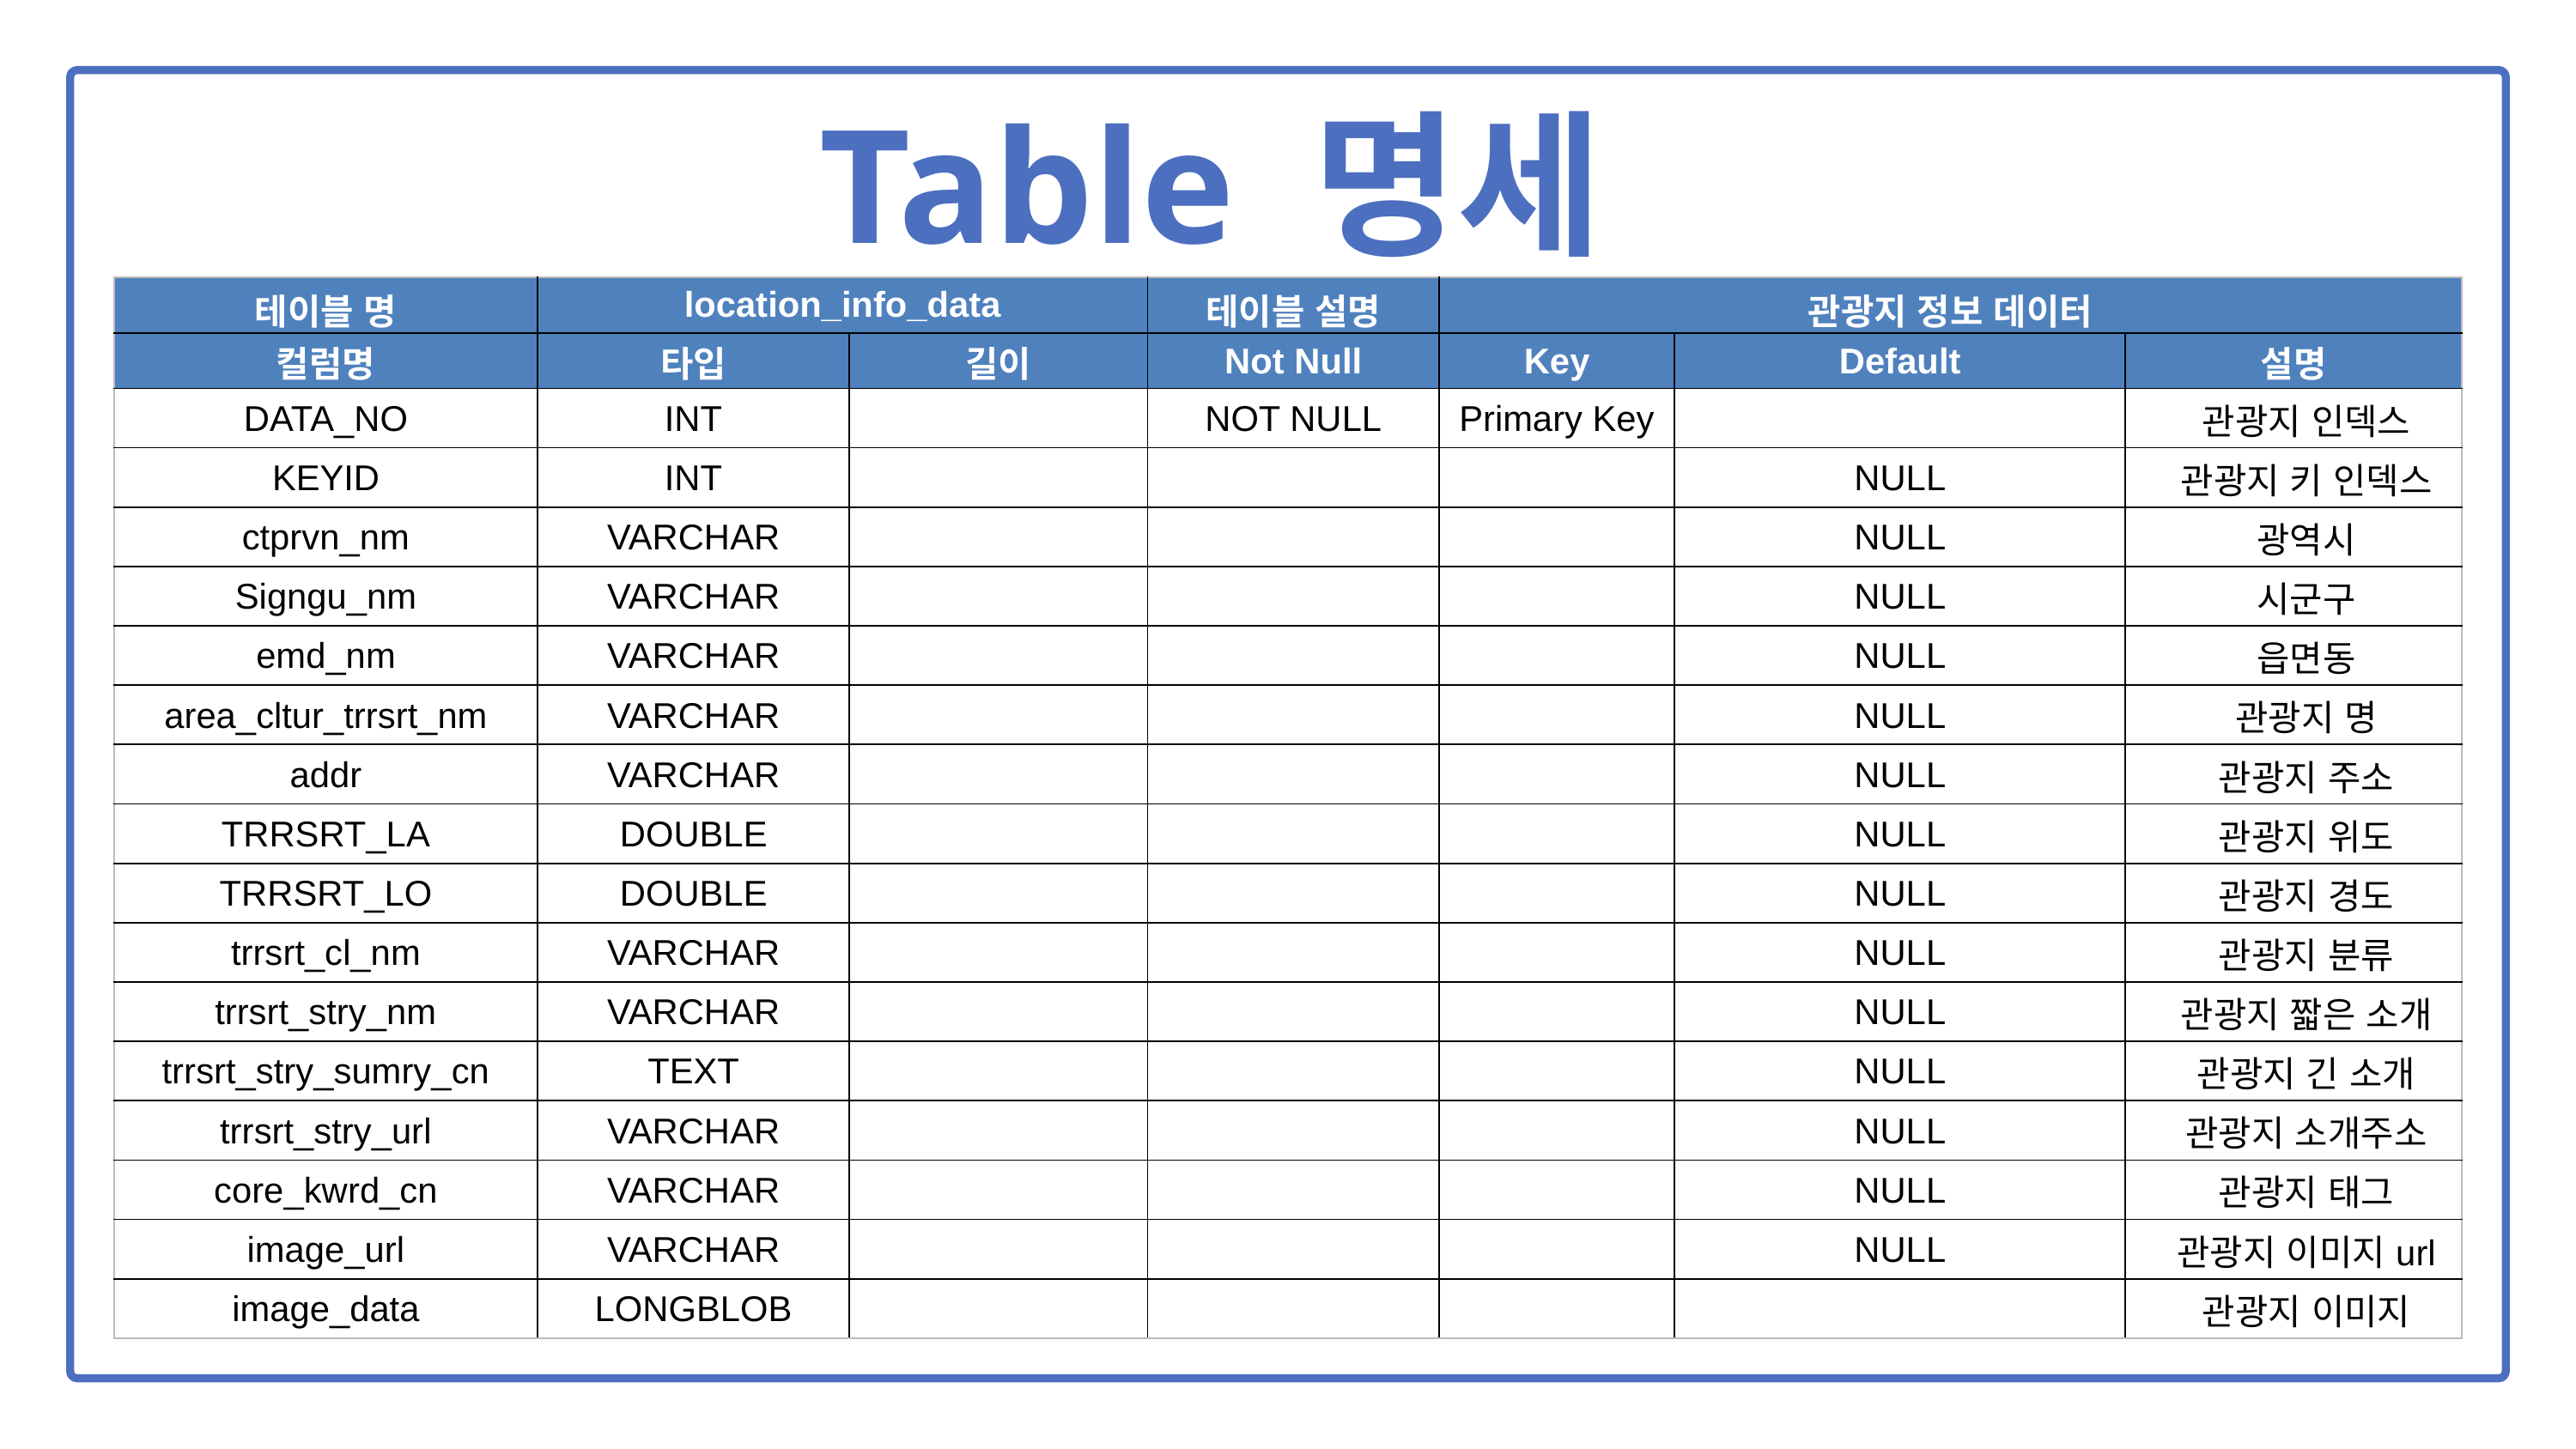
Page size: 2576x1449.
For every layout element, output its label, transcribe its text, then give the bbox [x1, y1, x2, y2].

table_cell NOT NULL [1148, 389, 1438, 447]
table_cell [1148, 804, 1438, 863]
table_cell [1148, 448, 1438, 506]
table_cell [1440, 745, 1674, 803]
table_cell 길이 [850, 334, 1147, 388]
table_cell DOUBLE [538, 864, 848, 922]
text_box Table 명세 [0, 52, 2423, 276]
table_cell 관광지 긴 소개 [2126, 1042, 2461, 1100]
table_cell [1440, 983, 1674, 1040]
table_cell VARCHAR [538, 924, 848, 981]
table_header 관광지 정보 데이터 [1440, 278, 2461, 332]
table_cell core_kwrd_cn [115, 1161, 537, 1219]
table_cell NULL [1675, 864, 2124, 922]
table_cell [1440, 627, 1674, 684]
table_cell 관광지 이미지url [2126, 1220, 2461, 1278]
table_cell area_cltur_trrsrt_nm [115, 686, 537, 743]
table_cell [1440, 1101, 1674, 1160]
table_cell 관광지 경도 [2126, 864, 2461, 922]
table_cell [1440, 1042, 1674, 1100]
table_cell NULL [1675, 448, 2124, 506]
table_cell NULL [1675, 508, 2124, 566]
table_header 테이블 설명 [1148, 278, 1438, 332]
table_cell VARCHAR [538, 508, 848, 566]
table_cell 타입 [538, 334, 848, 388]
table_cell DOUBLE [538, 804, 848, 863]
table_cell VARCHAR [538, 686, 848, 743]
table_cell Not Null [1148, 334, 1438, 388]
table_cell Default [1675, 334, 2124, 388]
table_cell VARCHAR [538, 745, 848, 803]
table_cell 관광지 명 [2126, 686, 2461, 743]
table_cell [1440, 567, 1674, 625]
table_cell VARCHAR [538, 567, 848, 625]
table_cell NULL [1675, 686, 2124, 743]
table_cell Primary Key [1440, 389, 1674, 447]
table_cell [1148, 1280, 1438, 1337]
table_cell NULL [1675, 924, 2124, 981]
table_cell 시군구 [2126, 567, 2461, 625]
table_cell [1440, 1280, 1674, 1337]
table_cell [1148, 924, 1438, 981]
table_cell 관광지 주소 [2126, 745, 2461, 803]
table_cell [850, 567, 1147, 625]
table_cell LONGBLOB [538, 1280, 848, 1337]
table_cell trrsrt_stry_url [115, 1101, 537, 1160]
table_cell addr [115, 745, 537, 803]
table_cell VARCHAR [538, 627, 848, 684]
text_box [70, 70, 2506, 1379]
table_cell [1148, 1161, 1438, 1219]
table_cell NULL [1675, 1220, 2124, 1278]
table_cell [1148, 1042, 1438, 1100]
table_cell [850, 1220, 1147, 1278]
table_cell trrsrt_cl_nm [115, 924, 537, 981]
table_cell [850, 1161, 1147, 1219]
table_cell ctprvn_nm [115, 508, 537, 566]
table_cell TEXT [538, 1042, 848, 1100]
table_cell image_data [115, 1280, 537, 1337]
table_cell emd_nm [115, 627, 537, 684]
table_cell [1148, 1101, 1438, 1160]
table_cell [850, 627, 1147, 684]
table_cell 관광지 이미지 [2126, 1280, 2461, 1337]
table_cell [1148, 508, 1438, 566]
table_cell [850, 389, 1147, 447]
table_cell 관광지 키 인덱스 [2126, 448, 2461, 506]
table_cell DATA_NO [115, 389, 537, 447]
table_cell NULL [1675, 1042, 2124, 1100]
table_cell 설명 [2126, 334, 2461, 388]
table_cell Signgu_nm [115, 567, 537, 625]
table_header location_info_data [538, 278, 1147, 332]
table_cell [850, 508, 1147, 566]
table_cell 관광지 분류 [2126, 924, 2461, 981]
table_cell trrsrt_stry_sumry_cn [115, 1042, 537, 1100]
table_cell [1440, 508, 1674, 566]
table_cell trrsrt_stry_nm [115, 983, 537, 1040]
table_cell [1148, 745, 1438, 803]
table_cell [850, 448, 1147, 506]
table_cell [850, 924, 1147, 981]
table_header 테이블 명 [115, 278, 537, 332]
table_cell 관광지 위도 [2126, 804, 2461, 863]
table_cell 관광지 짧은 소개 [2126, 983, 2461, 1040]
table_cell [1440, 924, 1674, 981]
table_cell [850, 983, 1147, 1040]
table_cell VARCHAR [538, 1161, 848, 1219]
table_cell KEYID [115, 448, 537, 506]
table_cell 관광지 인덱스 [2126, 389, 2461, 447]
table_cell [850, 745, 1147, 803]
table_cell Key [1440, 334, 1674, 388]
table_cell TRRSRT_LO [115, 864, 537, 922]
table_cell INT [538, 448, 848, 506]
table_cell [850, 864, 1147, 922]
table_cell [1148, 983, 1438, 1040]
table_cell [1440, 1161, 1674, 1219]
table_cell image_url [115, 1220, 537, 1278]
table_cell [850, 1042, 1147, 1100]
table_cell VARCHAR [538, 983, 848, 1040]
table_cell 관광지 태그 [2126, 1161, 2461, 1219]
table_cell [850, 686, 1147, 743]
table_cell [1440, 804, 1674, 863]
table_cell [1440, 448, 1674, 506]
table_cell VARCHAR [538, 1220, 848, 1278]
table_cell [850, 1280, 1147, 1337]
table_cell NULL [1675, 804, 2124, 863]
table_cell NULL [1675, 627, 2124, 684]
table_cell [1440, 1220, 1674, 1278]
table_cell [1440, 686, 1674, 743]
table_cell 광역시 [2126, 508, 2461, 566]
table_cell TRRSRT_LA [115, 804, 537, 863]
table_cell NULL [1675, 567, 2124, 625]
table_cell 관광지 소개주소 [2126, 1101, 2461, 1160]
table_cell NULL [1675, 1161, 2124, 1219]
table_cell [1148, 864, 1438, 922]
table_cell [1675, 389, 2124, 447]
table_cell [850, 1101, 1147, 1160]
table_cell [1148, 567, 1438, 625]
table_cell 읍면동 [2126, 627, 2461, 684]
table_cell [1675, 1280, 2124, 1337]
table_cell [1148, 627, 1438, 684]
table_cell 컬럼명 [115, 334, 537, 388]
table_cell [1440, 864, 1674, 922]
table_cell NULL [1675, 745, 2124, 803]
table_cell NULL [1675, 983, 2124, 1040]
table_cell [1148, 1220, 1438, 1278]
table_cell NULL [1675, 1101, 2124, 1160]
table_cell INT [538, 389, 848, 447]
table_cell [850, 804, 1147, 863]
table_cell [1148, 686, 1438, 743]
table_cell VARCHAR [538, 1101, 848, 1160]
